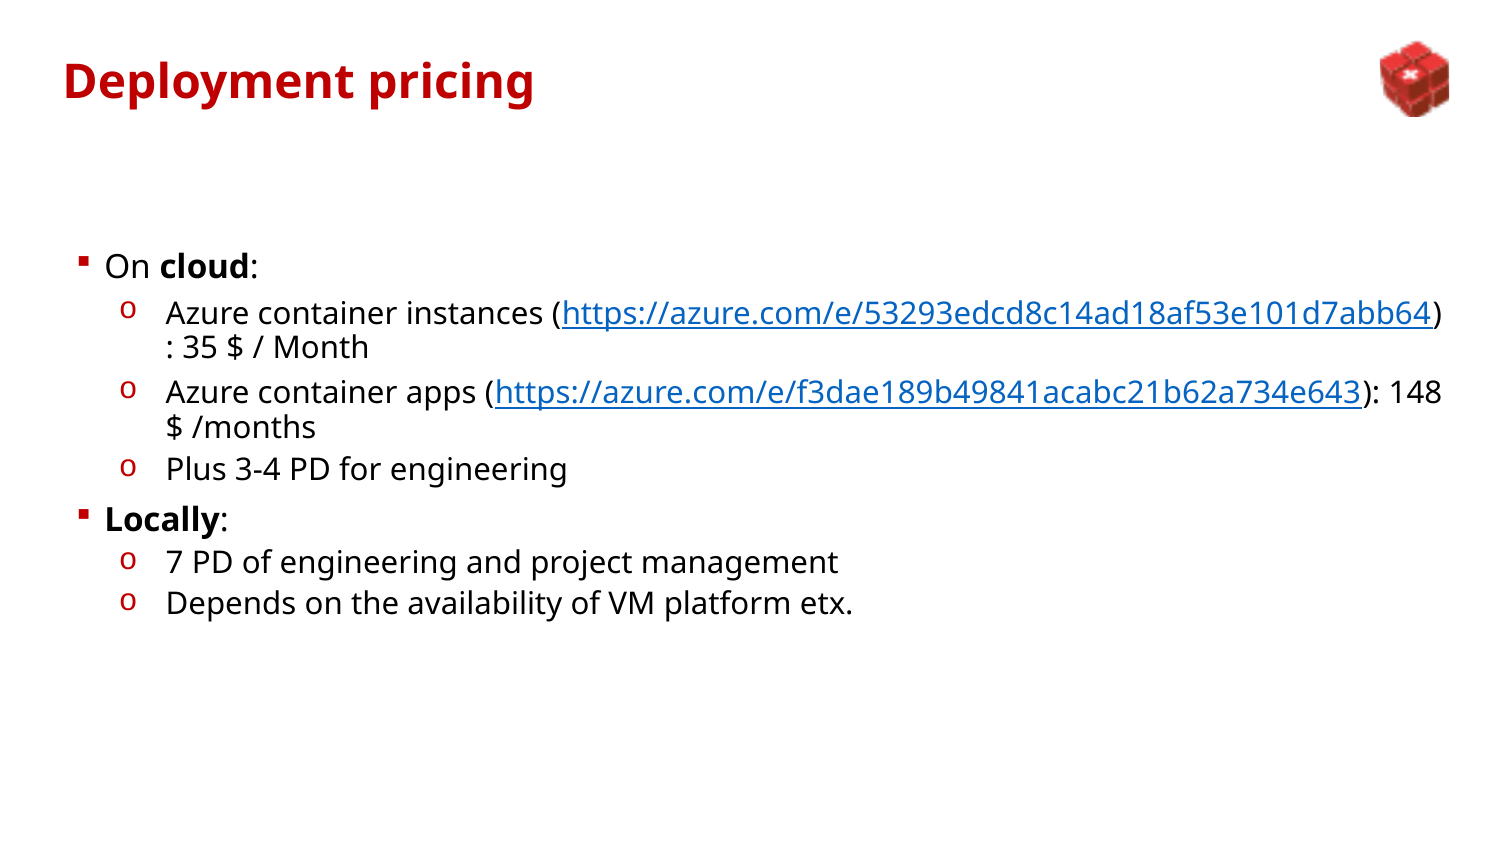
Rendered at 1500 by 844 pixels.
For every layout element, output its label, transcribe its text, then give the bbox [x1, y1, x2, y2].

subtitle On cloud: Azure container instances (https://azure.com/e/53293edcd8c14ad18af53e101d7abb64) : 35 $ / Month Azure container apps (https://azure.com/e/f3dae189b49841acabc21b62a734e643): 148 $ /months Plus 3-4 PD for engineering Locally: 7 PD of engineering and project management Depends on the availability of VM platform etx. [62, 249, 1450, 787]
title Deployment pricing [62, 57, 1106, 110]
